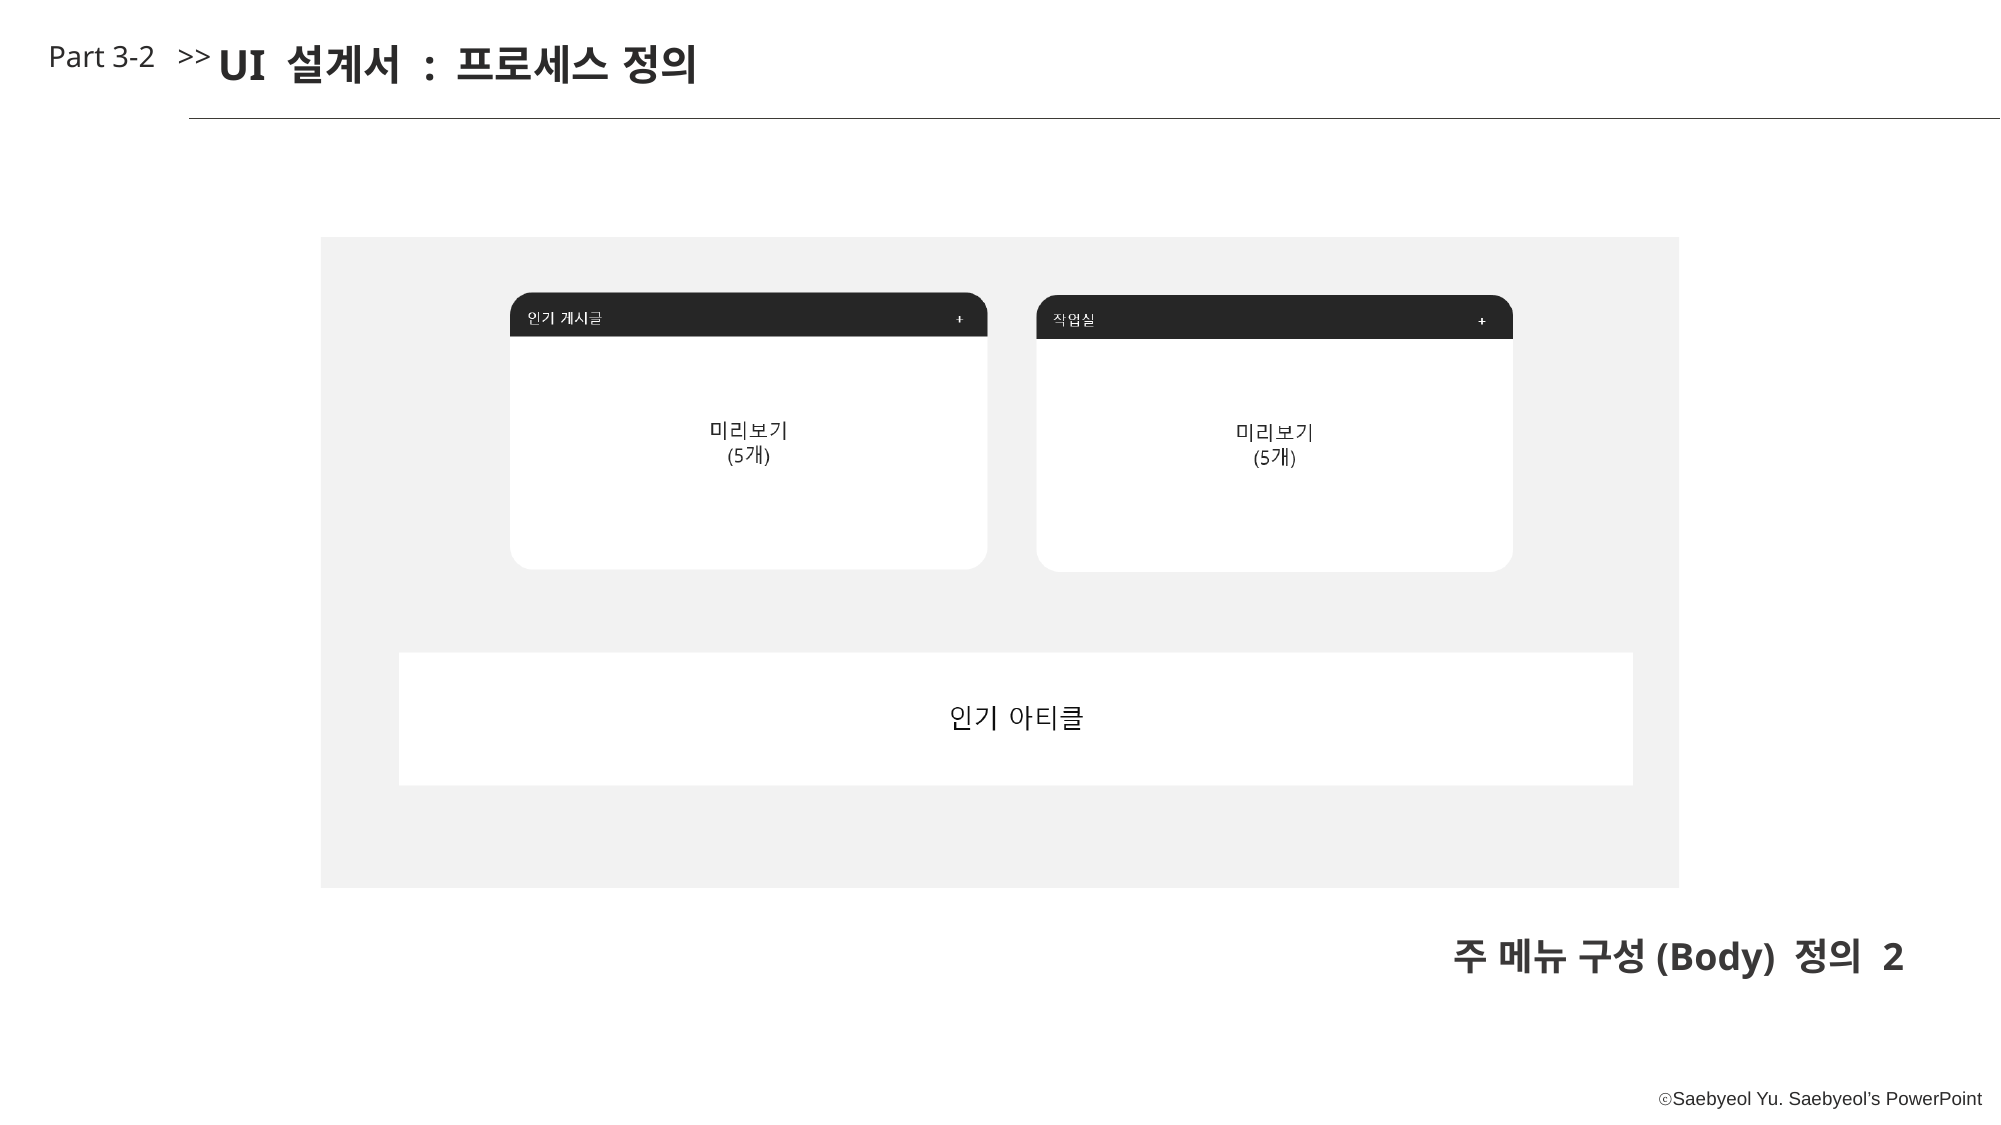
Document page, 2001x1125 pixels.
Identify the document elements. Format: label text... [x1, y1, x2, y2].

text_box UI 설계서 : 프로세스 정의 [203, 31, 714, 97]
text_box Part 3-2 >> [33, 30, 227, 81]
text_box 주 메뉴 구성(Body) 정의 2 [1409, 925, 1949, 986]
picture [320, 236, 1680, 888]
